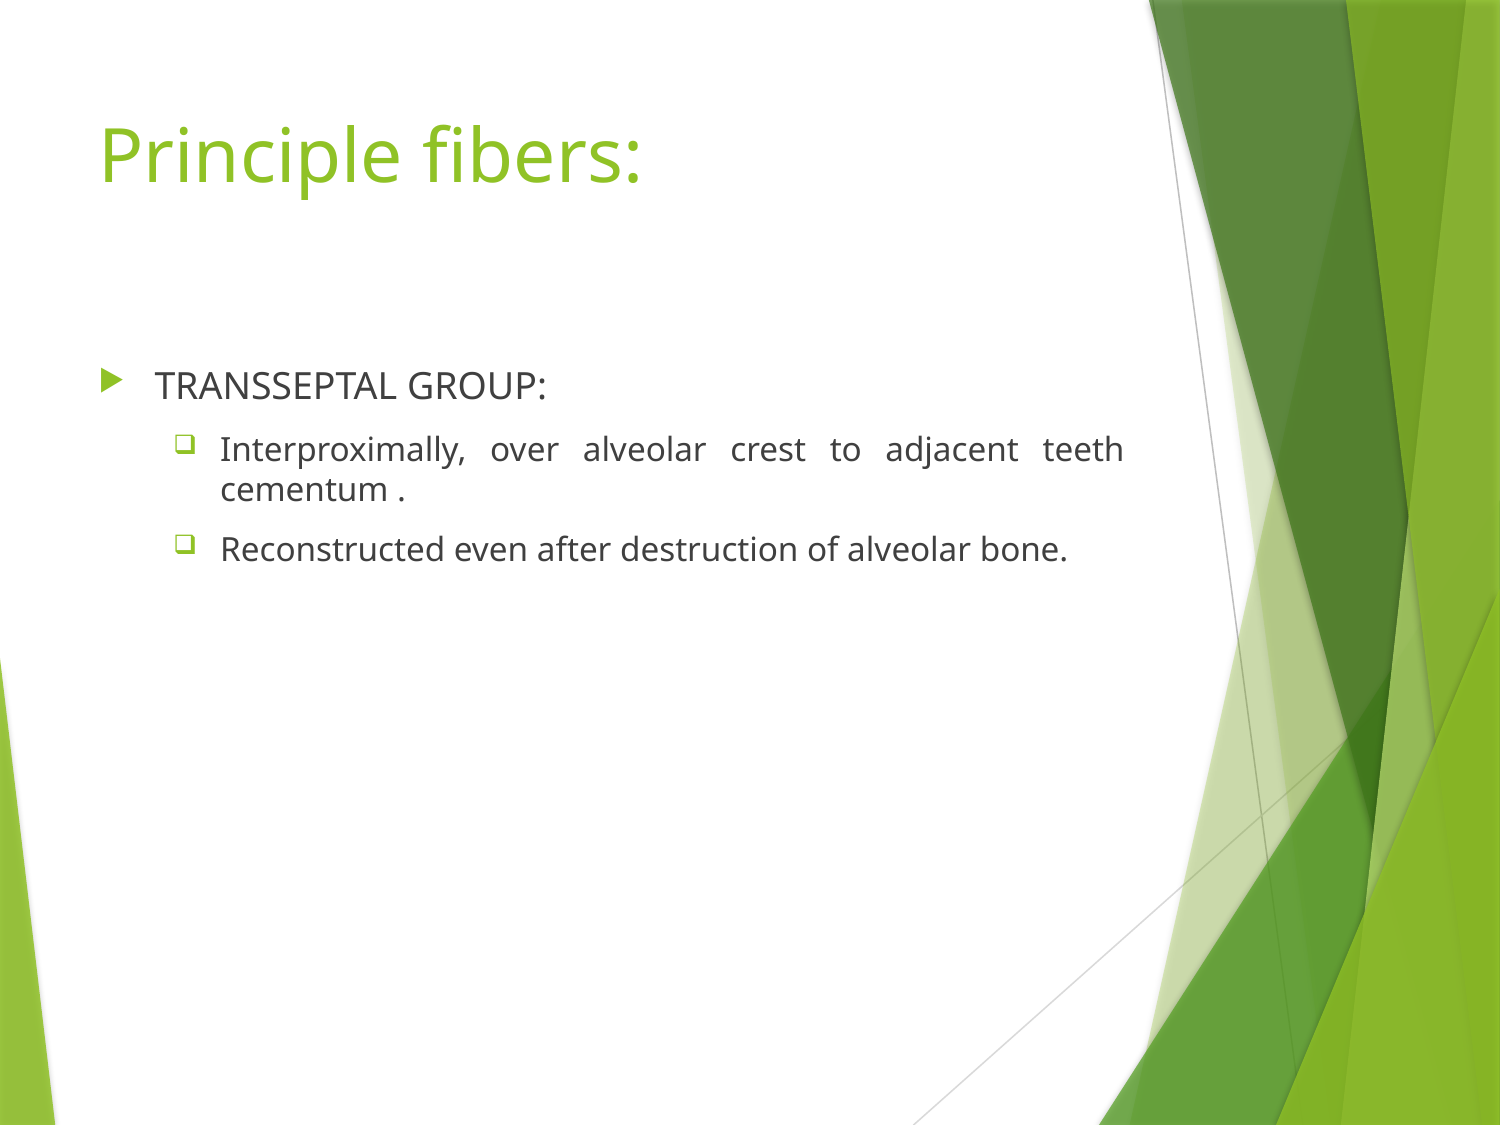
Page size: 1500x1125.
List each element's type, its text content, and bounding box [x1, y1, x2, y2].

title Principle fibers: [83, 99, 1141, 317]
list TRANSSEPTAL GROUP: Interproximally, over alveolar crest to adjacent teeth cementum . Reconstructed even after destruction of alveolar bone. [83, 354, 1141, 992]
